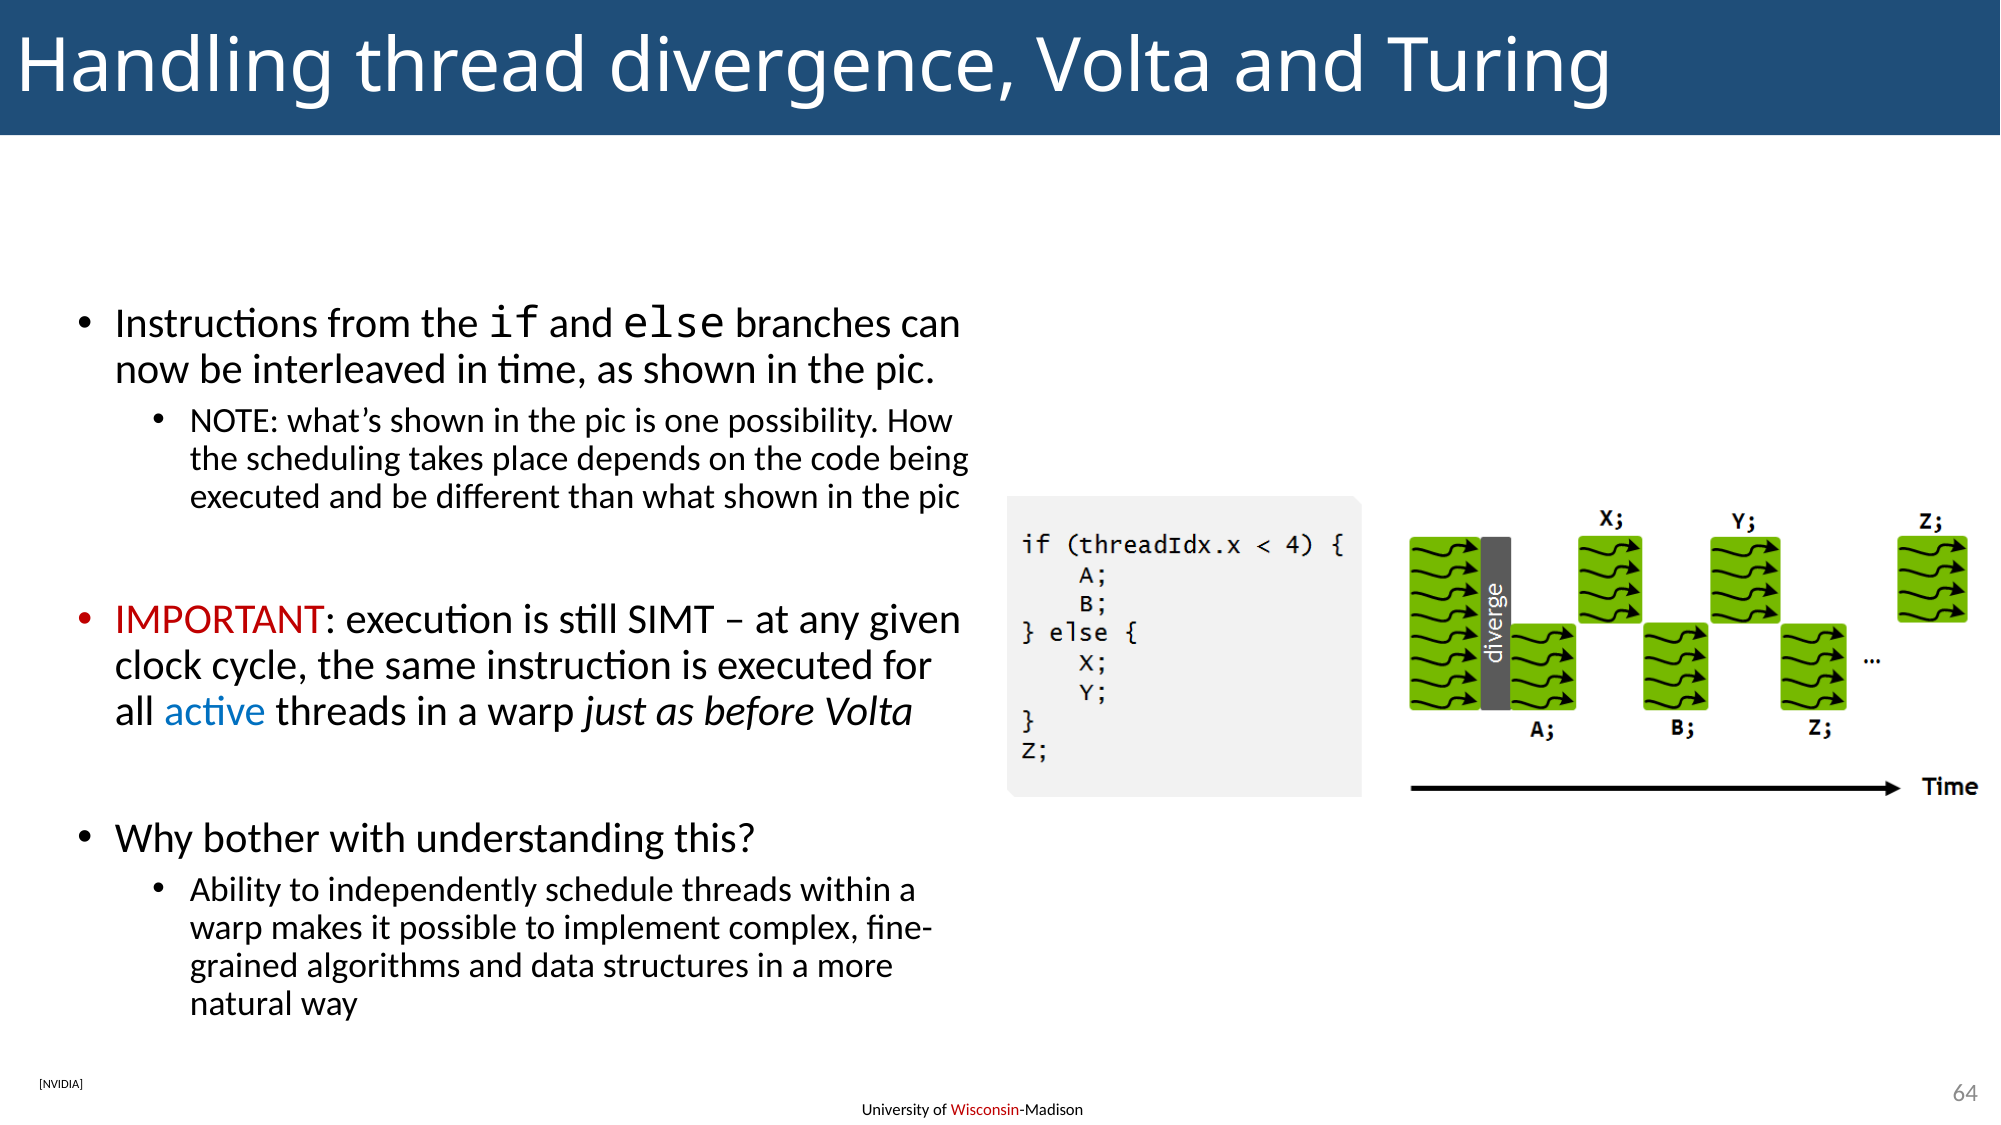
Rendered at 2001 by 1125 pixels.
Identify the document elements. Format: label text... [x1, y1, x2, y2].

slide_number 64 [1879, 1069, 1994, 1114]
list Instructions from the if and else branches can now be interleaved in time, as shown in the pic. NOTE: what’s shown in the pic is one possibility. How the scheduling takes place depends on the code being executed and be different than what shown in the pic IMPORTANT: execution is still SIMT – at any given clock cycle, the same instruction is executed for all active threads in a warp just as before Volta Why bother with understanding this? Ability to independently schedule threads within a warp makes it possible to implement complex, fine-grained algorithms and data structures in a more natural way [62, 293, 987, 1037]
title Handling thread divergence, Volta and Turing [0, 0, 2000, 136]
picture [1006, 494, 1994, 797]
